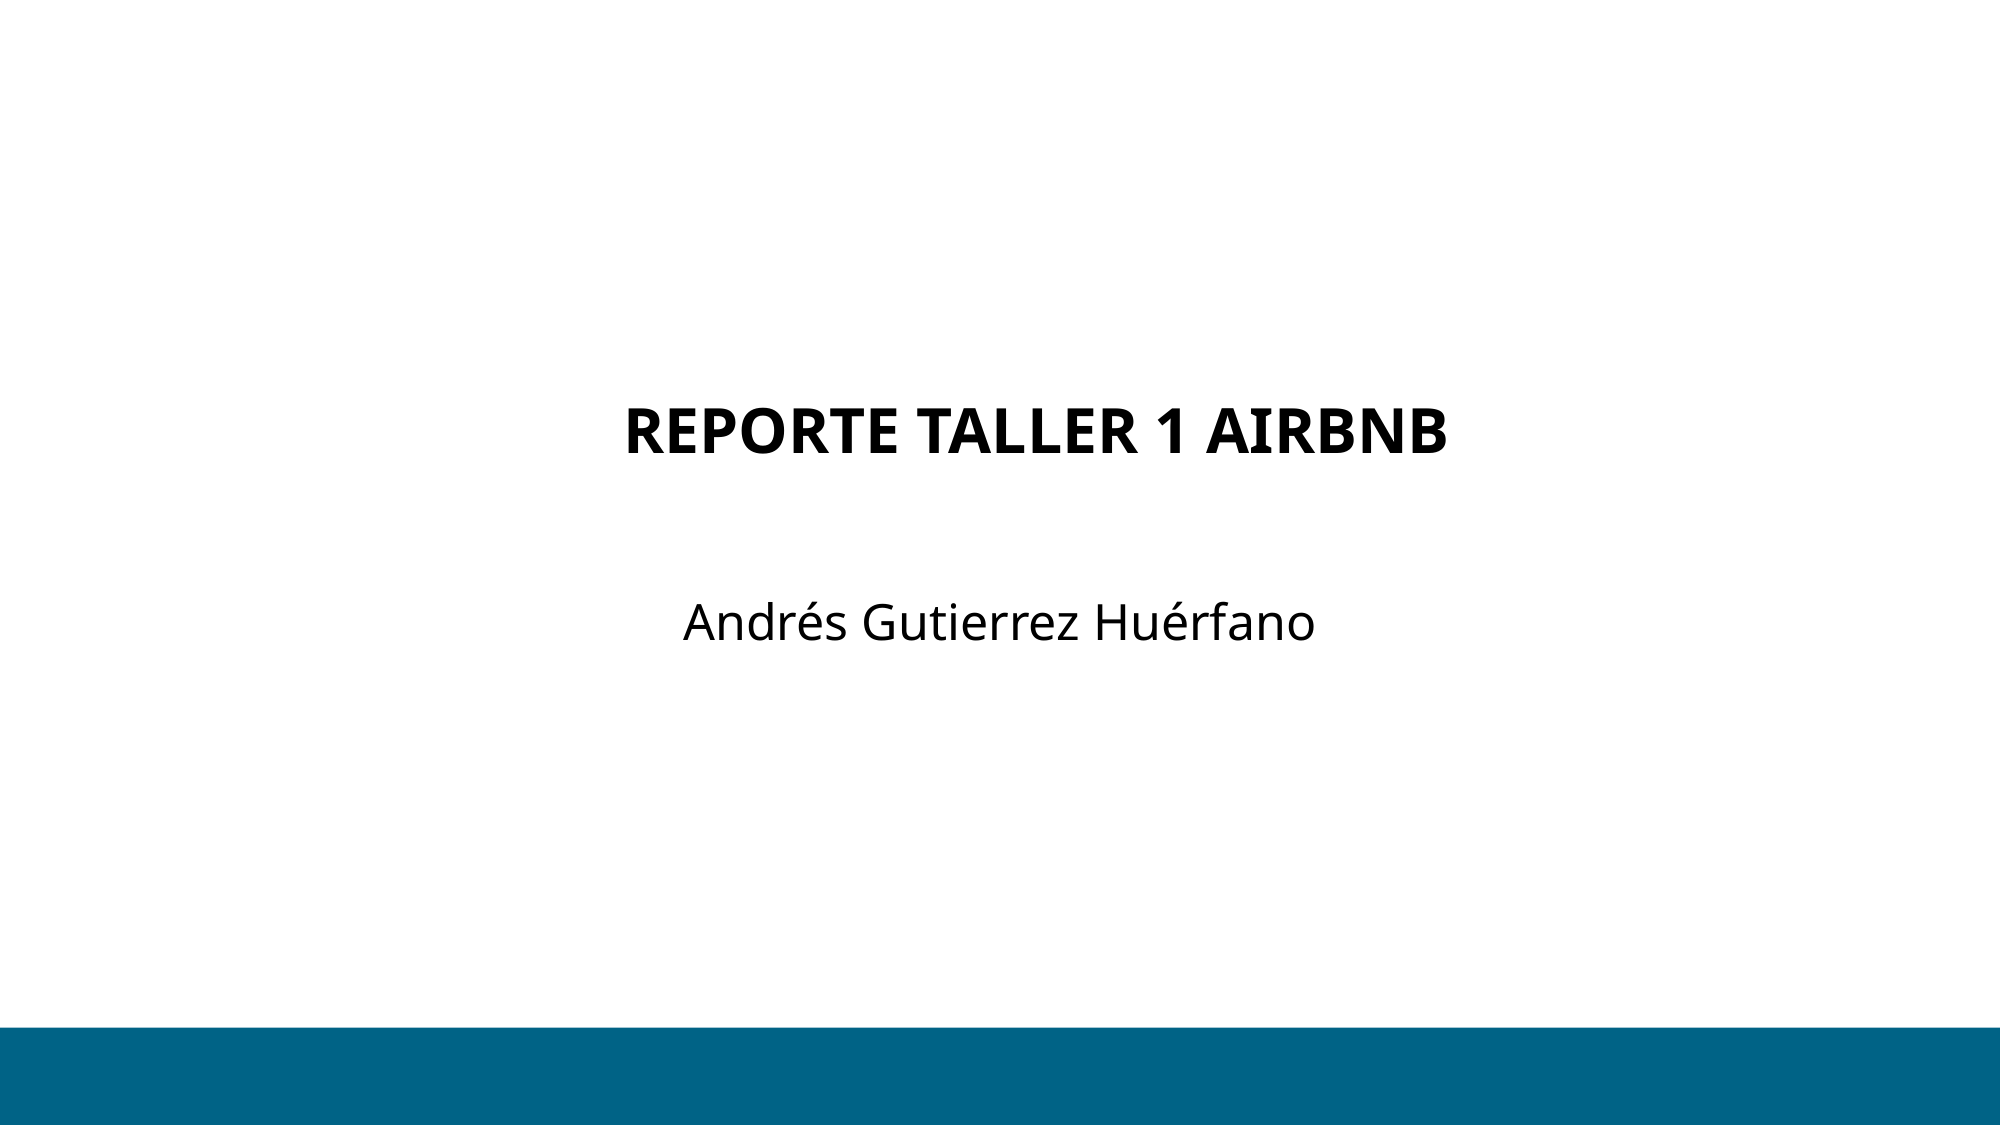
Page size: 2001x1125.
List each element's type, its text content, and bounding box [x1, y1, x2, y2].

text_box [0, 1027, 2000, 1125]
title REPORTE TALLER 1 AIRBNB [623, 405, 2000, 797]
subtitle Andrés Gutierrez Huérfano [249, 590, 1750, 863]
